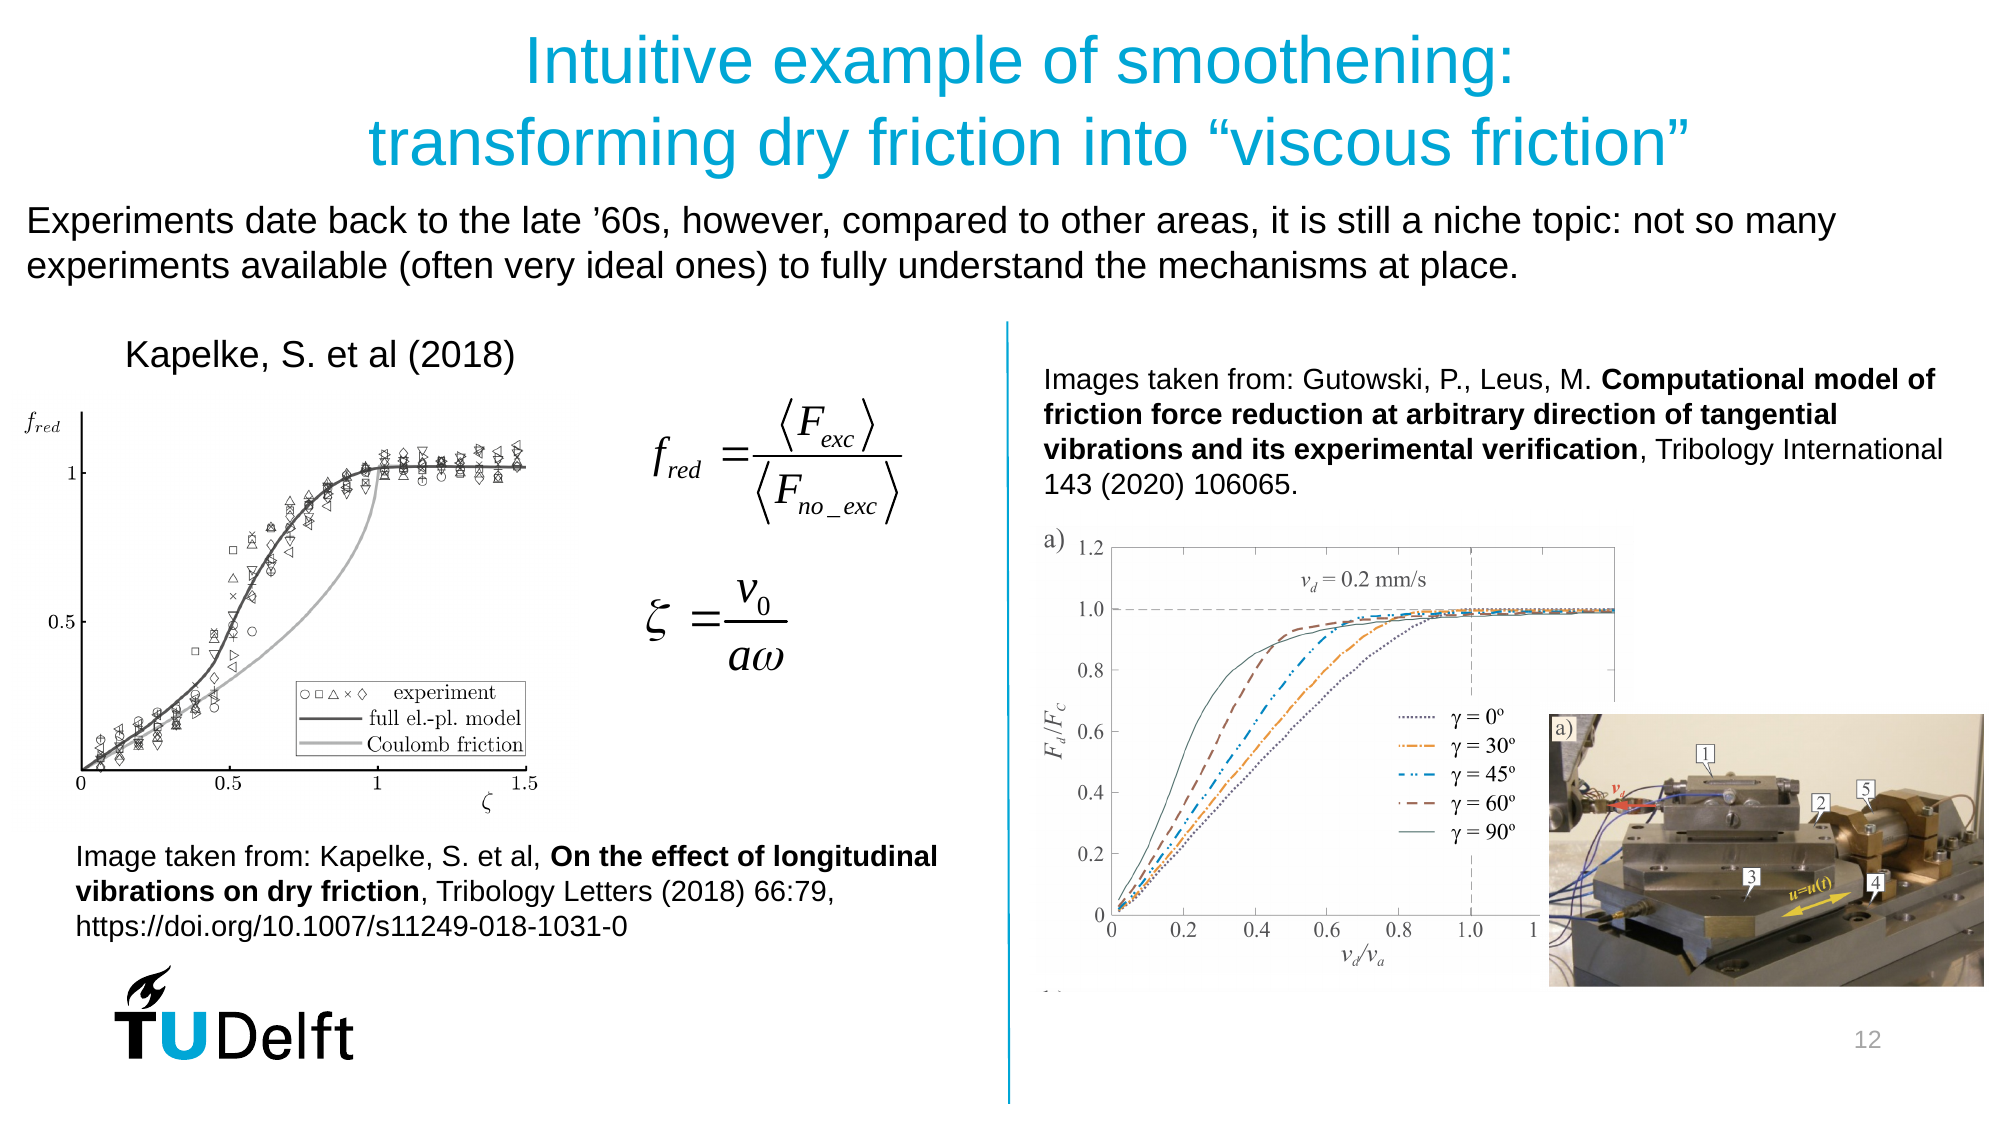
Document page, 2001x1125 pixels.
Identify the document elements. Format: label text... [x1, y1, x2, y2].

text_box Image taken from: Kapelke, S. et al, On the effect of longitudinal vibrations on dry friction, Tribology Letters (2018) 66:79, https://doi.org/10.1007/s11249-018-1031-0 [60, 829, 1000, 1085]
text_box Kapelke, S. et al (2018) [109, 322, 547, 390]
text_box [637, 557, 798, 682]
text_box Intuitive example of smoothening: transforming dry friction into “viscous friction” [175, 14, 1883, 179]
picture [11, 390, 579, 832]
text_box Experiments date back to the late ’60s, however, compared to other areas, it is still a niche topic: not so many experiments available (often very ideal ones) to fully understand the mechanisms at place. [11, 189, 1968, 294]
picture [1028, 509, 1989, 992]
slide_number 12 [1851, 1024, 1883, 1054]
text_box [637, 390, 910, 533]
text_box Images taken from: Gutowski, P., Leus, M. Computational model of friction force reduction at arbitrary direction of tangential vibrations and its experimental verification, Tribology International 143 (2020) 106065. [1029, 353, 1989, 543]
